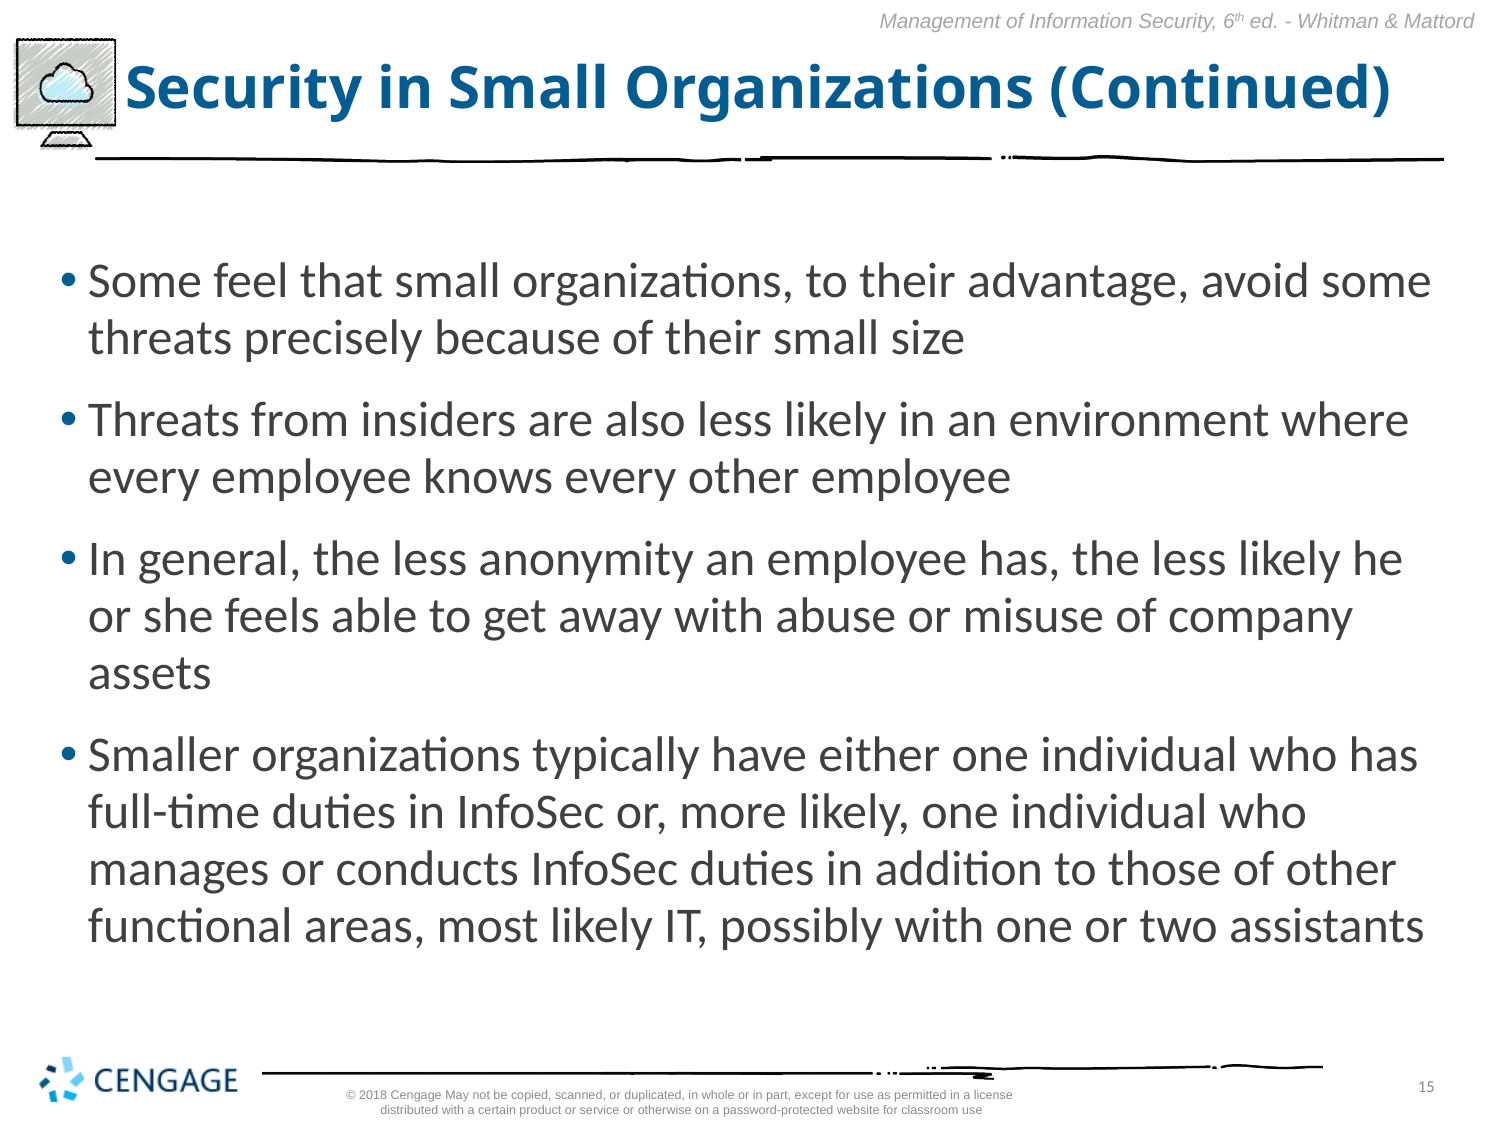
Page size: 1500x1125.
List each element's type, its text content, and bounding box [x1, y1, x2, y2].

list Some feel that small organizations, to their advantage, avoid some threats precisely because of their small size Threats from insiders are also less likely in an environment where every employee knows every other employee In general, the less anonymity an employee has, the less likely he or she feels able to get away with abuse or misuse of company assets Smaller organizations typically have either one individual who has full-time duties in InfoSec or, more likely, one individual who manages or conducts InfoSec duties in addition to those of other functional areas, most likely IT, possibly with one or two assistants [59, 252, 1441, 962]
title Security in Small Organizations (Continued) [125, 60, 1442, 121]
picture [95, 155, 1444, 163]
picture [19, 1043, 250, 1115]
picture [262, 1064, 1323, 1080]
picture [13, 36, 117, 151]
